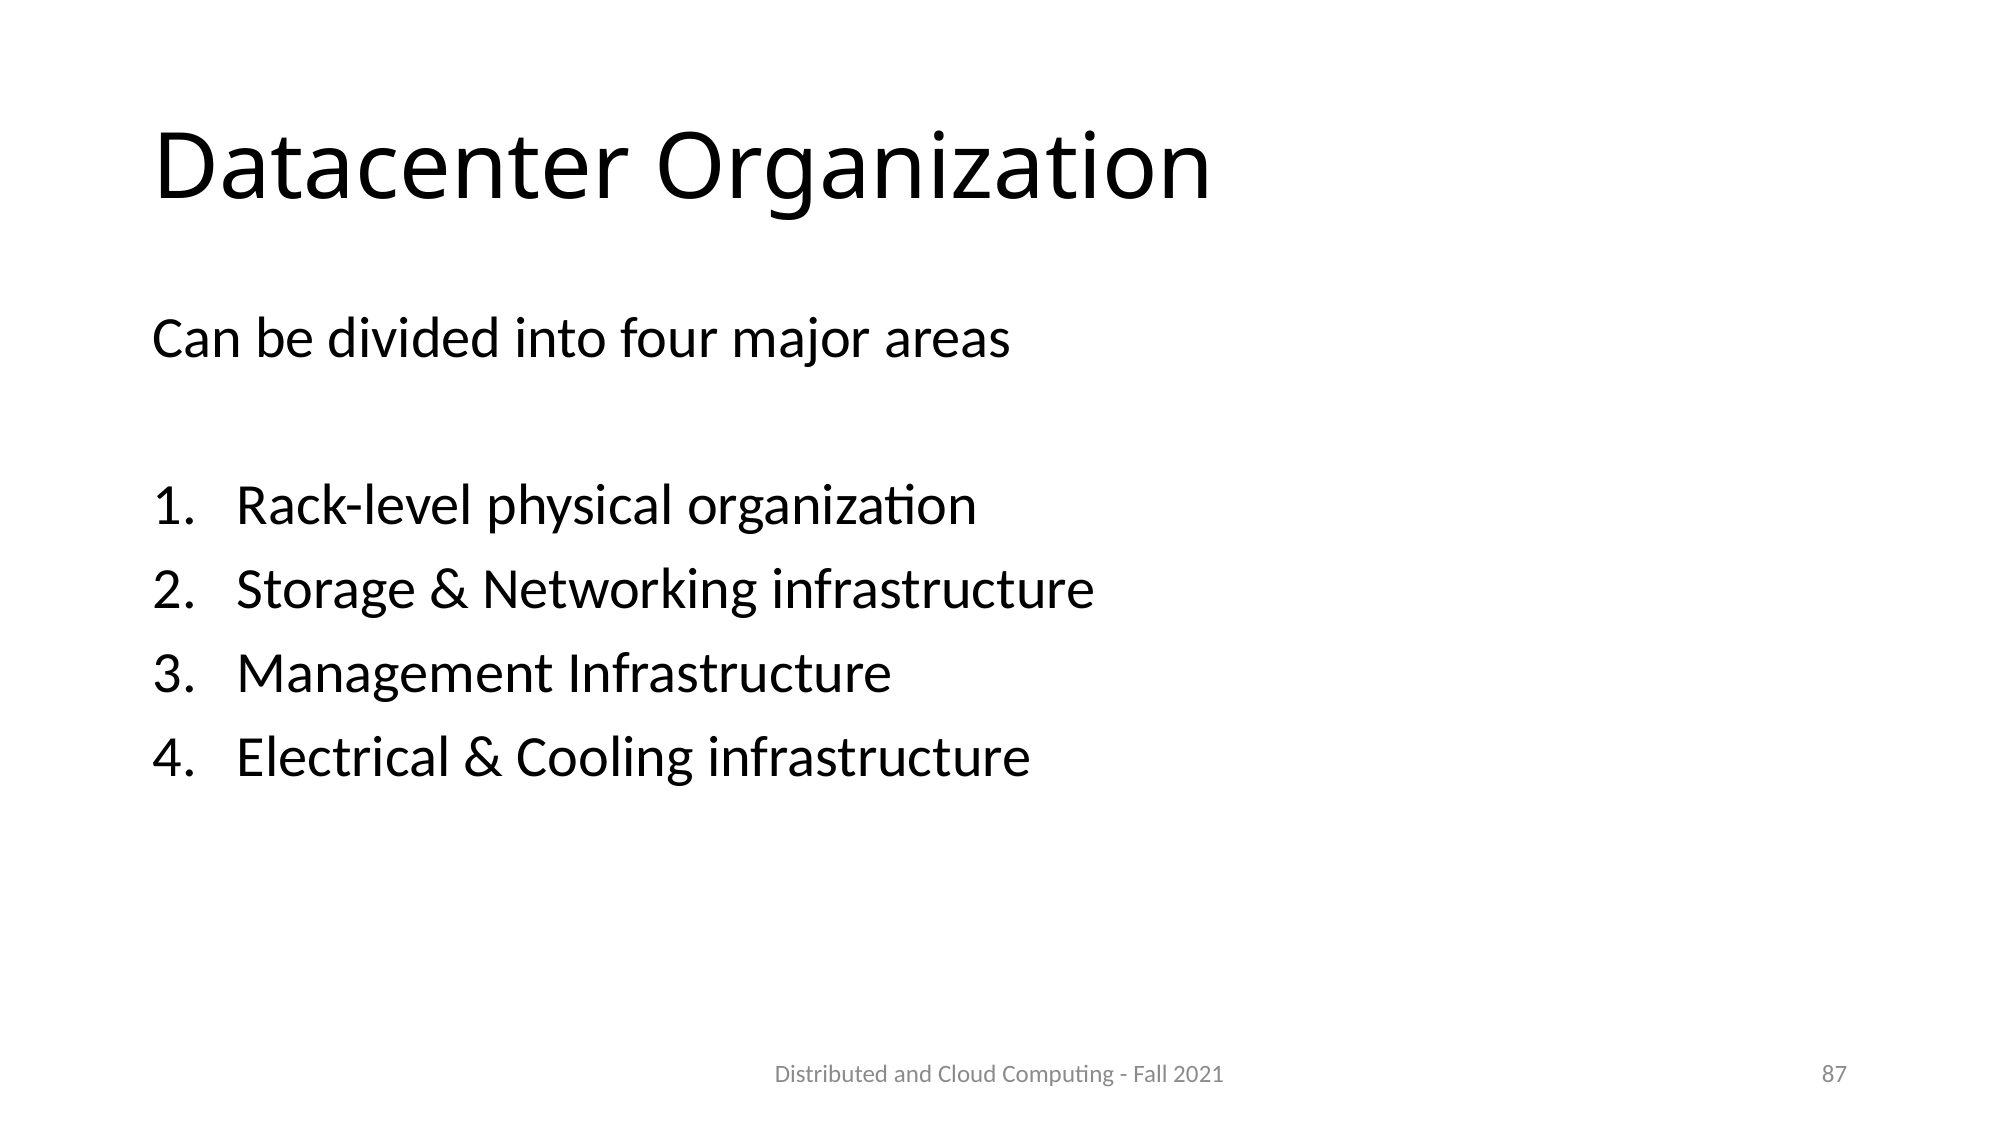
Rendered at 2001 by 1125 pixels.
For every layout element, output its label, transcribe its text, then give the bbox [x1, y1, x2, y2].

slide_number 87 [1412, 1042, 1863, 1103]
title Datacenter Organization [137, 59, 1863, 278]
footer Distributed and Cloud Computing - Fall 2021 [662, 1042, 1338, 1103]
list Can be divided into four major areas Rack-level physical organization Storage & Networking infrastructure Management Infrastructure Electrical & Cooling infrastructure [137, 299, 1863, 1014]
